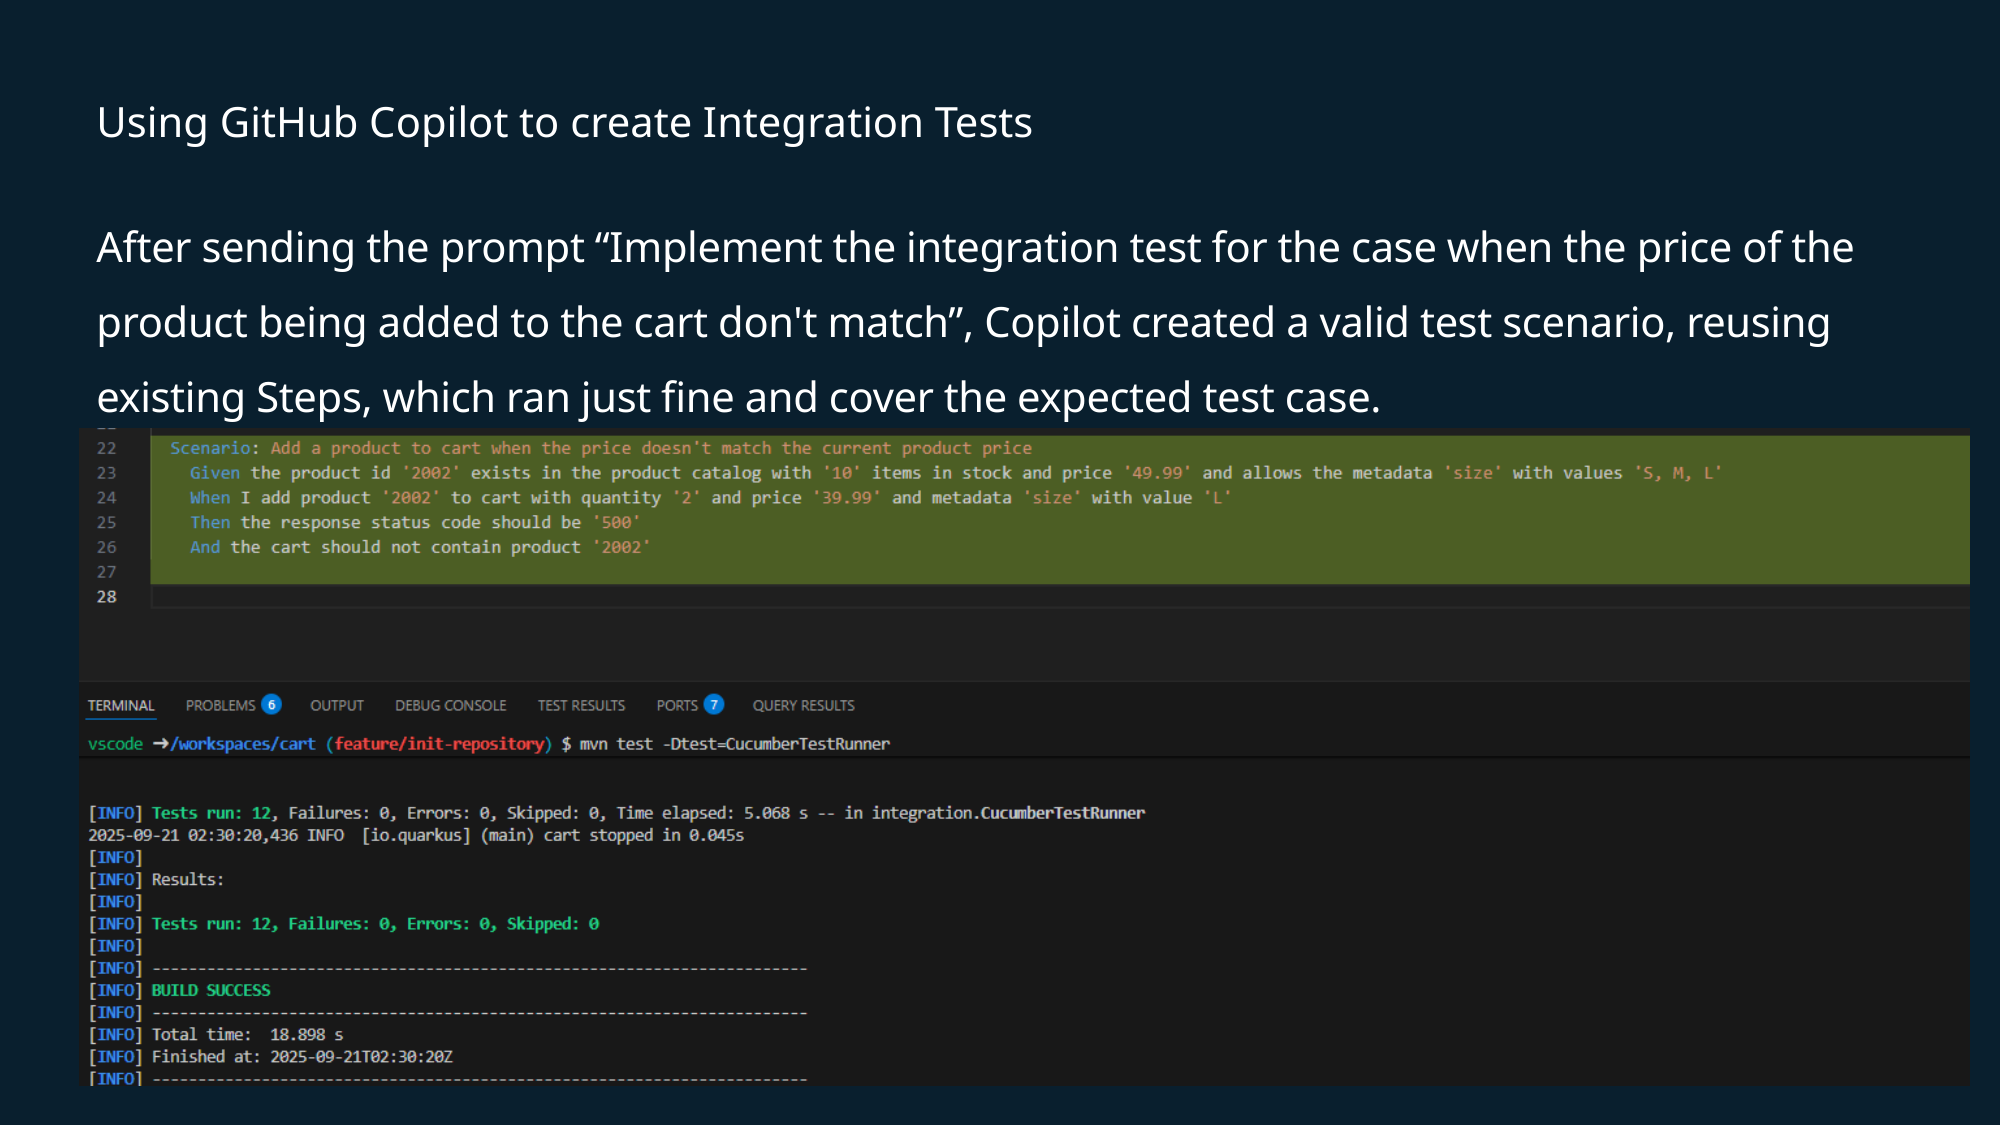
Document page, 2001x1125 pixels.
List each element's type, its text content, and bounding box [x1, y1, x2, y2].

list After sending the prompt “Implement the integration test for the case when the price of the product being added to the cart don't match”, Copilot created a valid test scenario, reusing existing Steps, which ran just fine and cover the expected test case. [96, 196, 1953, 414]
title Using GitHub Copilot to create Integration Tests [96, 96, 1441, 147]
picture [78, 428, 1970, 1087]
